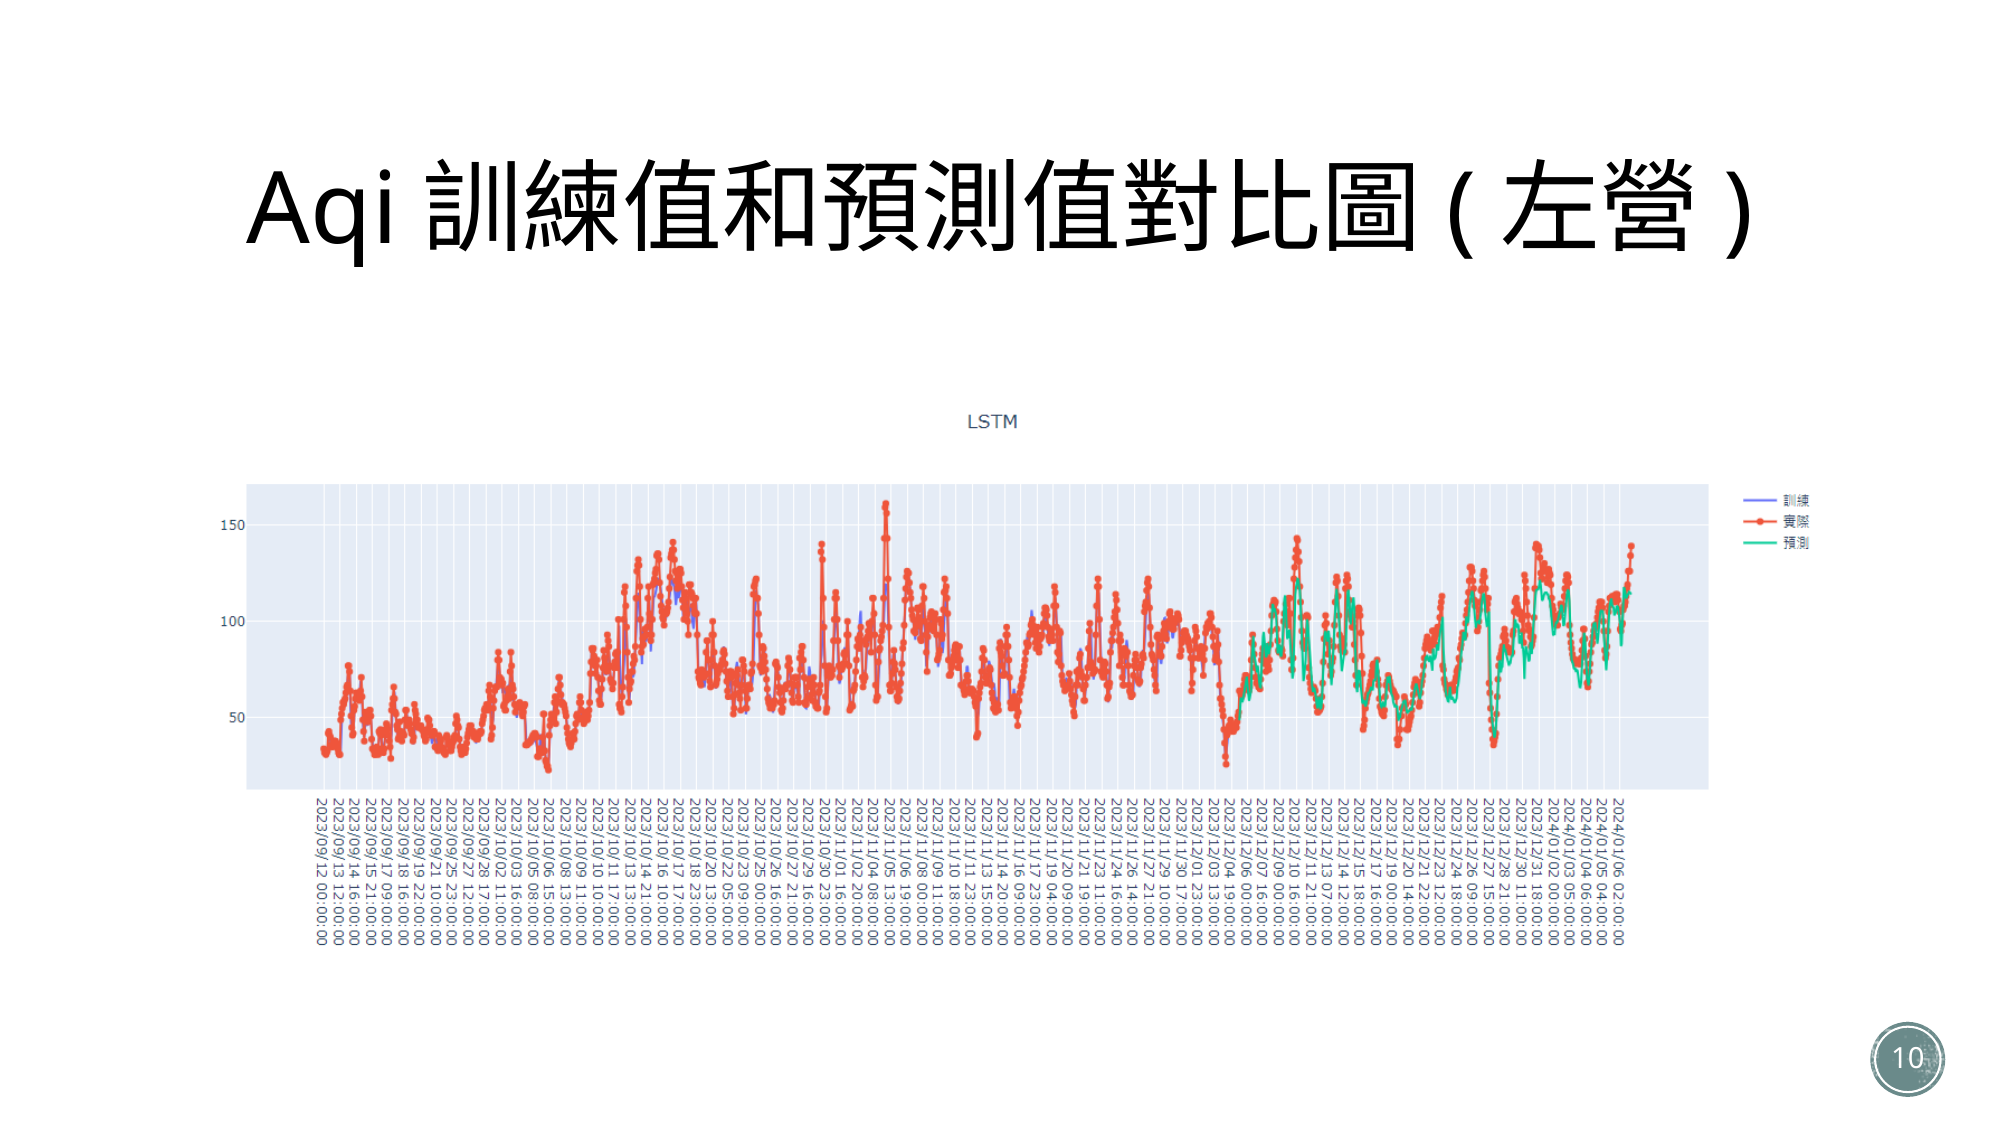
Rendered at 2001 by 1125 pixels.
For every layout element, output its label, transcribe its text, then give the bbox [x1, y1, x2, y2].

title Aqi訓練值和預測值對比圖(左營) [175, 79, 1826, 344]
slide_number 10 [1855, 1028, 1961, 1089]
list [176, 399, 1824, 961]
